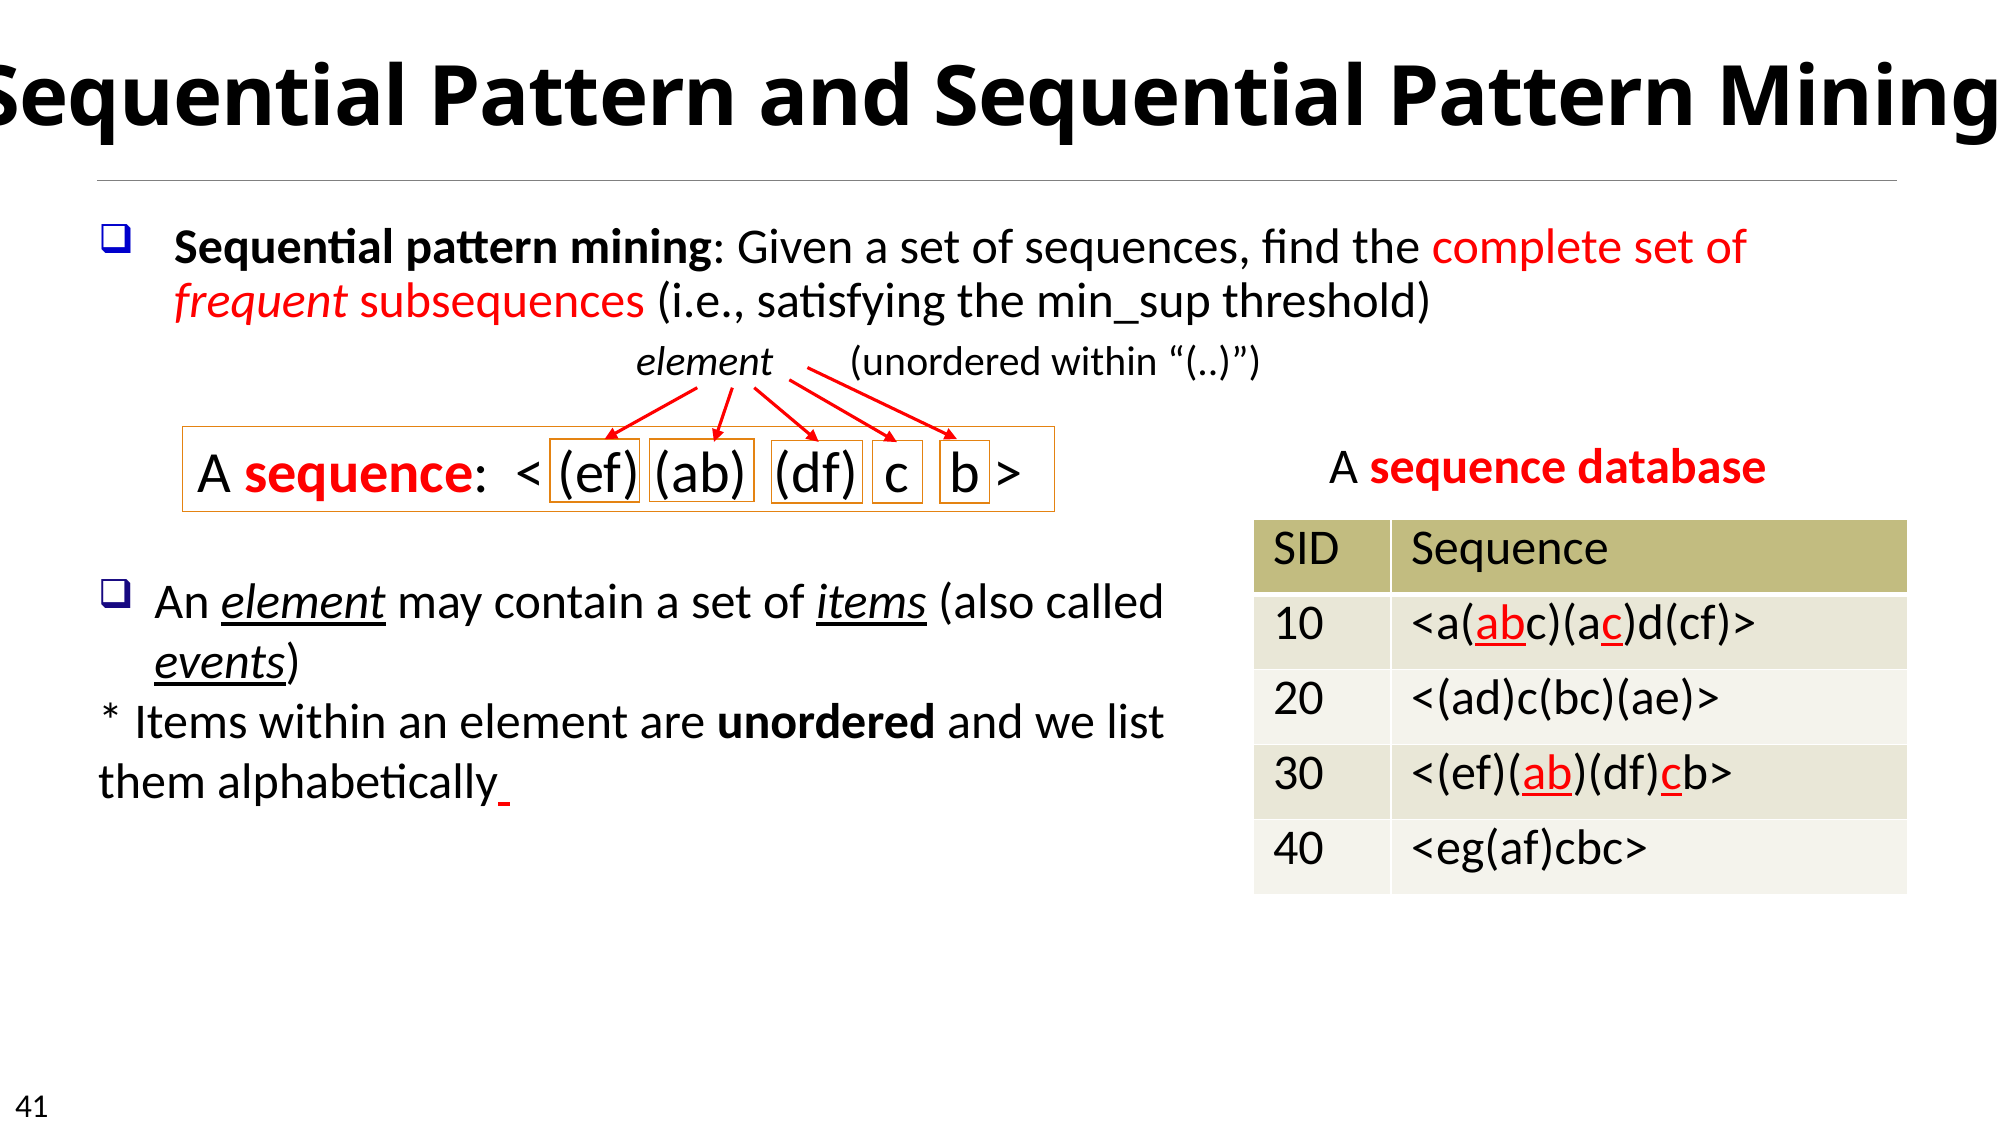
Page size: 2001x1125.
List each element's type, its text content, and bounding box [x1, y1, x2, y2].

title Sequential Pattern and Sequential Pattern Mining [0, 55, 2000, 150]
table_cell 30 [1254, 745, 1390, 819]
table_cell <(ef)(ab)(df)cb> [1392, 745, 1907, 819]
table_cell 20 [1254, 670, 1390, 744]
table_header Sequence [1392, 520, 1907, 592]
list Sequential pattern mining: Given a set of sequences, find the complete set of frequent subsequences (i.e., satisfying the min_sup threshold) [83, 212, 1934, 346]
table_cell <(ad)c(bc)(ae)> [1392, 670, 1907, 744]
table_cell <a(abc)(ac)d(cf)> [1392, 597, 1907, 669]
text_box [182, 426, 1056, 513]
text_box A sequence database [1314, 426, 1794, 502]
table_header SID [1254, 520, 1390, 592]
table_cell 10 [1254, 597, 1390, 669]
text_box element (unordered within “(..)”) [621, 326, 1277, 392]
table_cell <eg(af)cbc> [1392, 820, 1907, 894]
table_cell 40 [1254, 820, 1390, 894]
text_box An element may contain a set of items (also called events) * Items within an element are unordered and we list them alphabetically [83, 561, 1252, 817]
